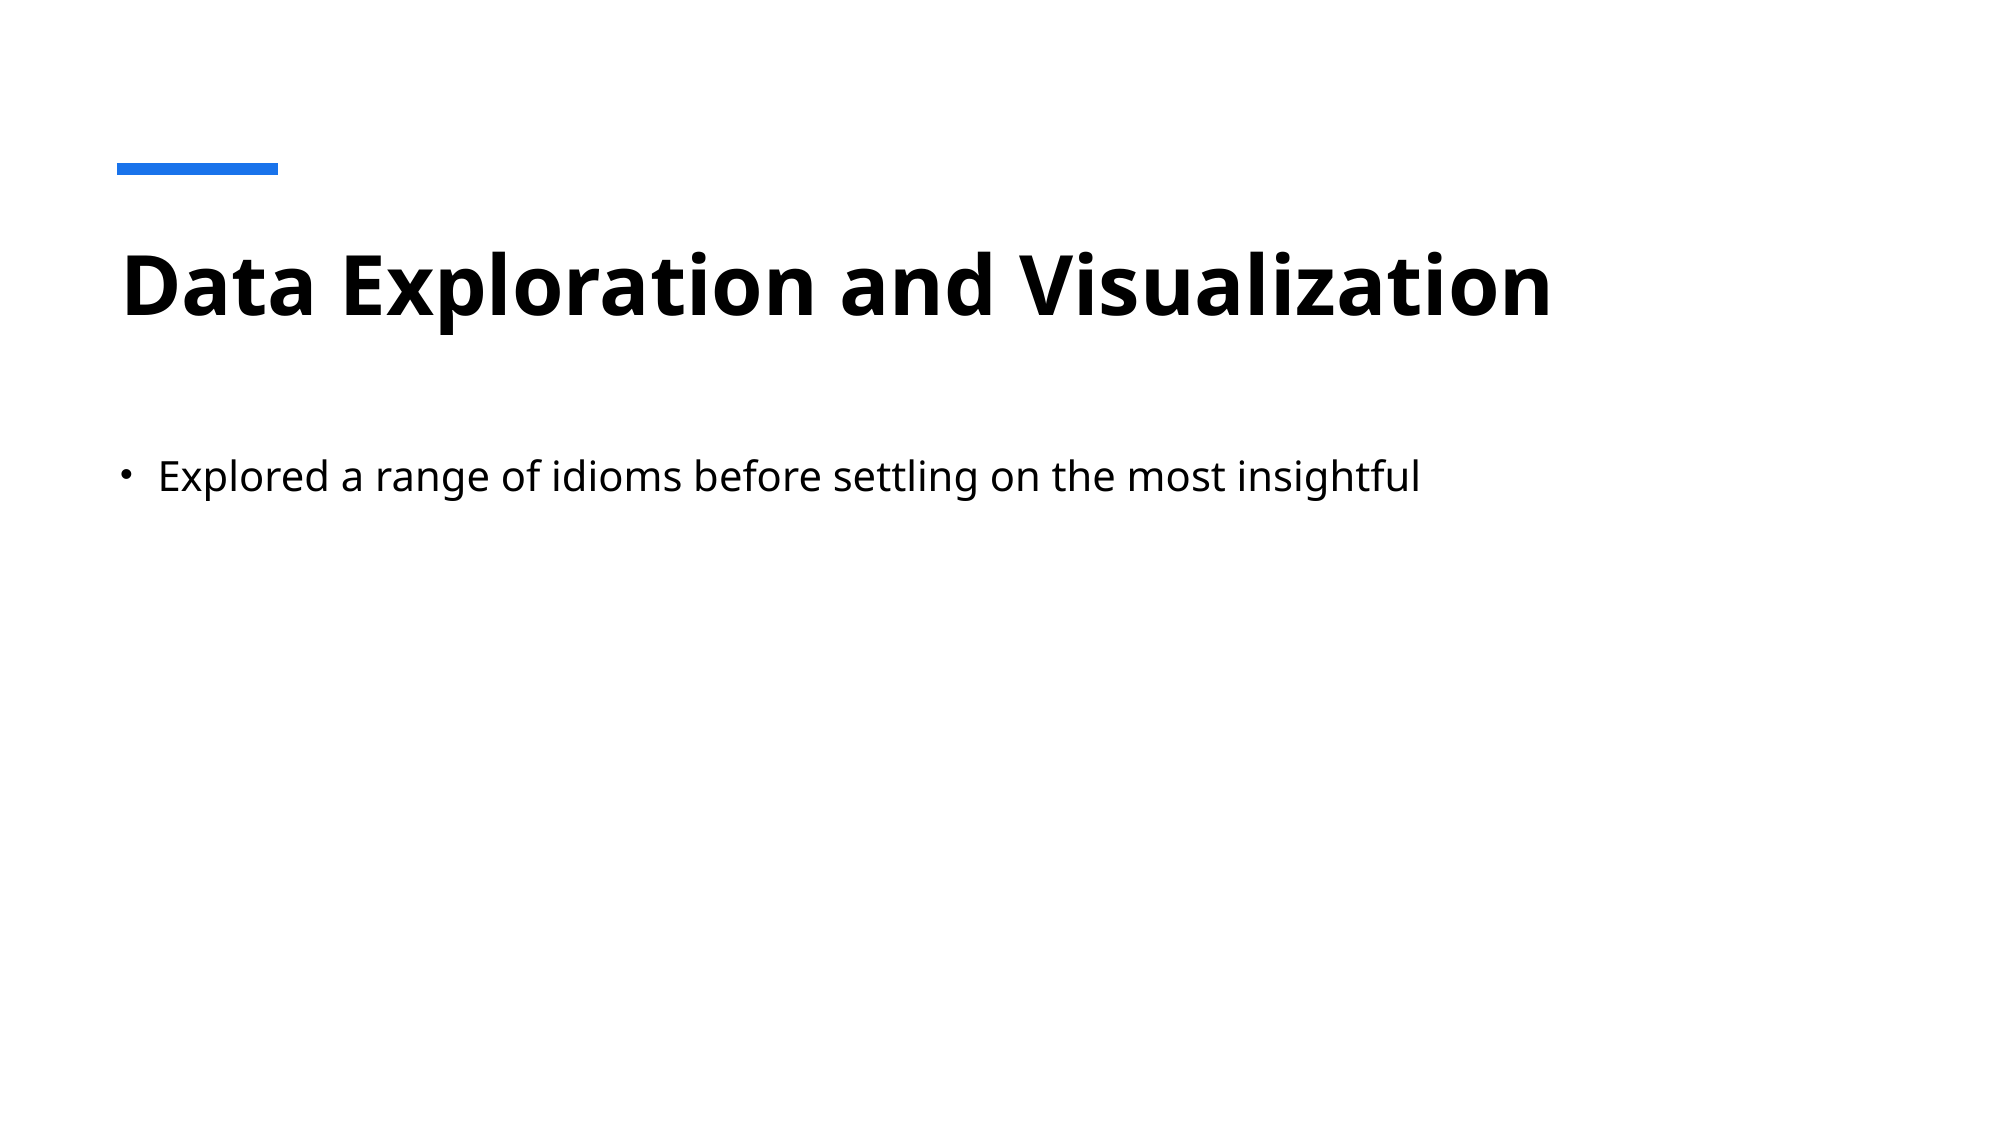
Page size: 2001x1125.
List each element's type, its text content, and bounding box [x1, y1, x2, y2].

title Data Exploration and Visualization [105, 224, 1892, 405]
list Explored a range of idioms before settling on the most insightful [105, 431, 1892, 1017]
